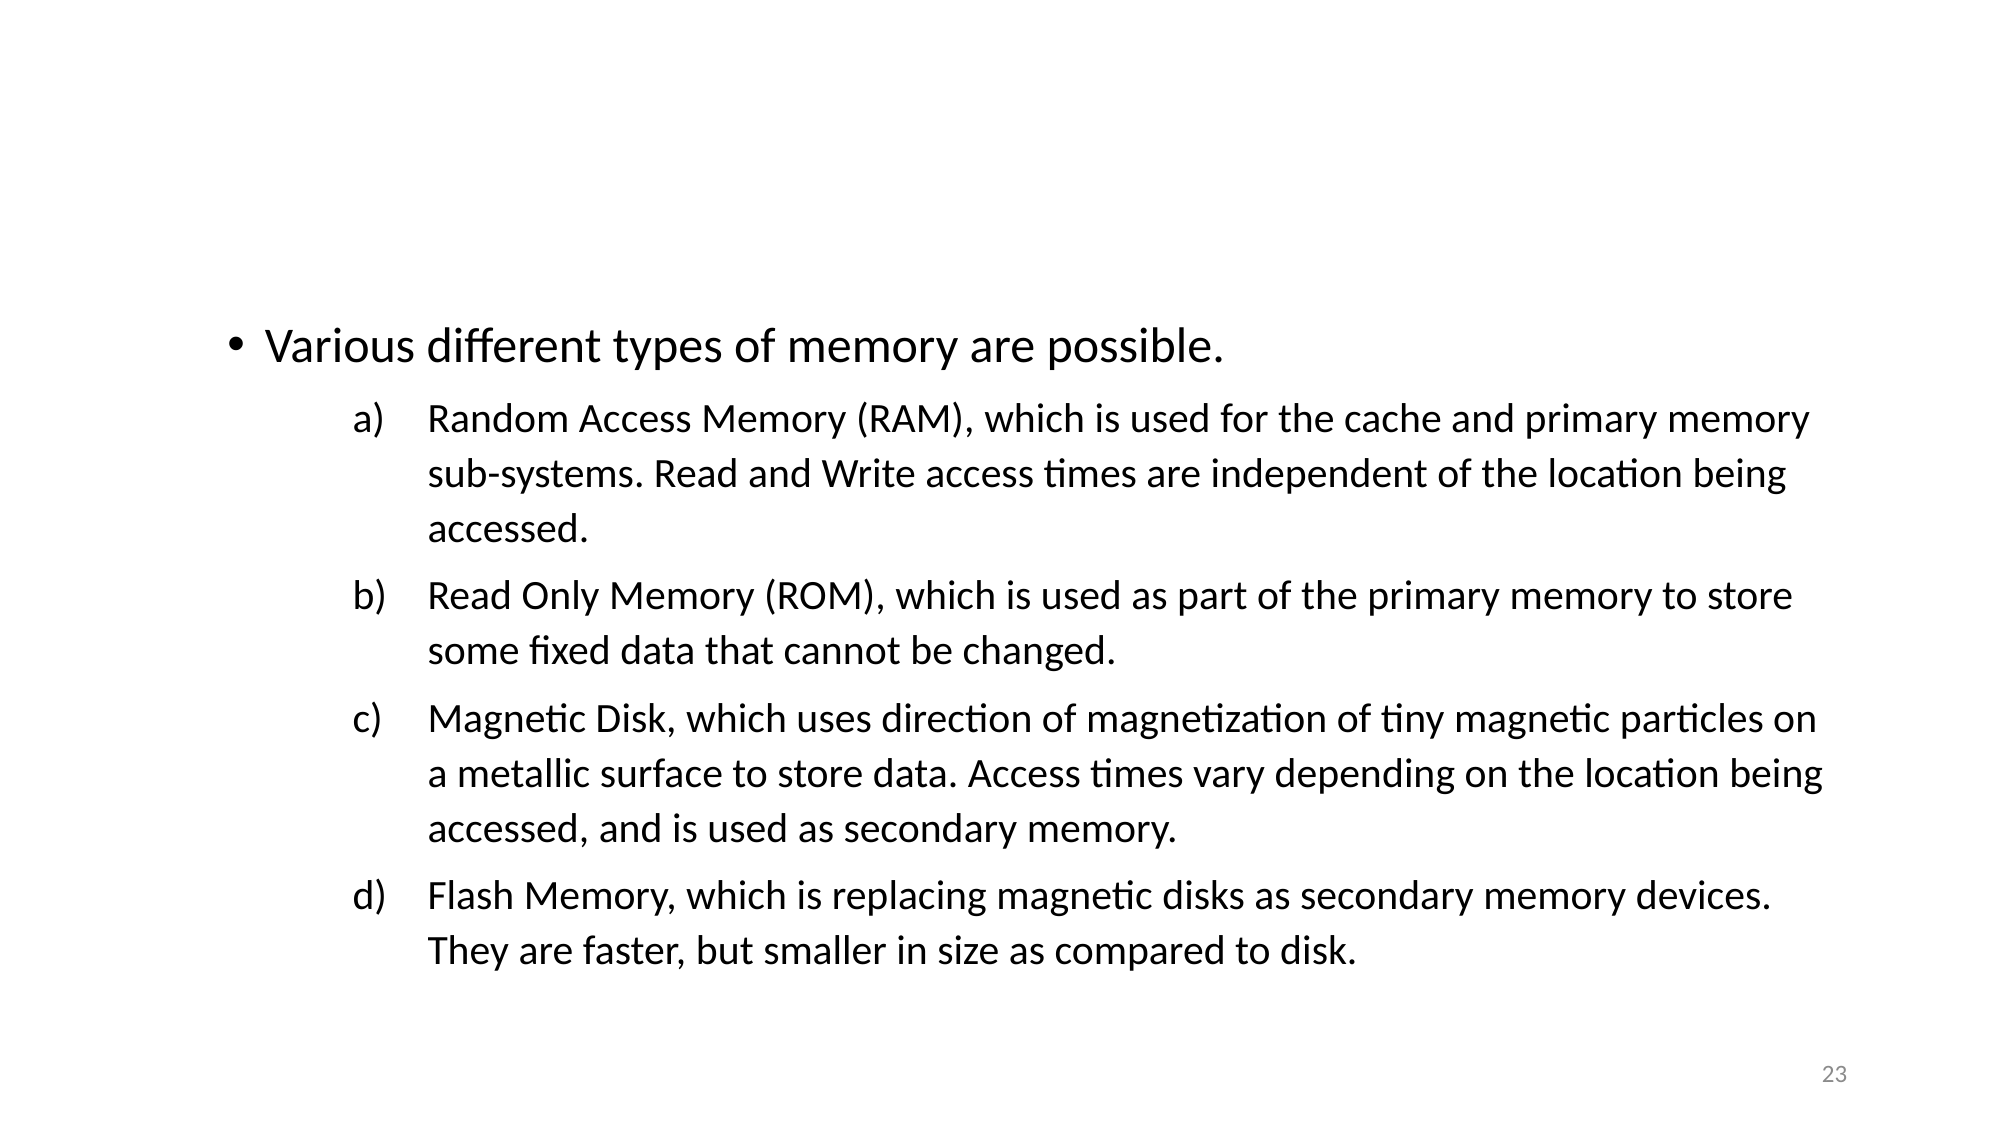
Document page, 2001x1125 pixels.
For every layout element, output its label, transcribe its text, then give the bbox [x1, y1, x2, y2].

slide_number 23 [1412, 1042, 1863, 1103]
list Various different types of memory are possible. Random Access Memory (RAM), which is used for the cache and primary memory sub-systems. Read and Write access times are independent of the location being accessed. Read Only Memory (ROM), which is used as part of the primary memory to store some fixed data that cannot be changed. Magnetic Disk, which uses direction of magnetization of tiny magnetic particles on a metallic surface to store data. Access times vary depending on the location being accessed, and is used as secondary memory. Flash Memory, which is replacing magnetic disks as secondary memory devices. They are faster, but smaller in size as compared to disk. [137, 299, 1863, 1014]
